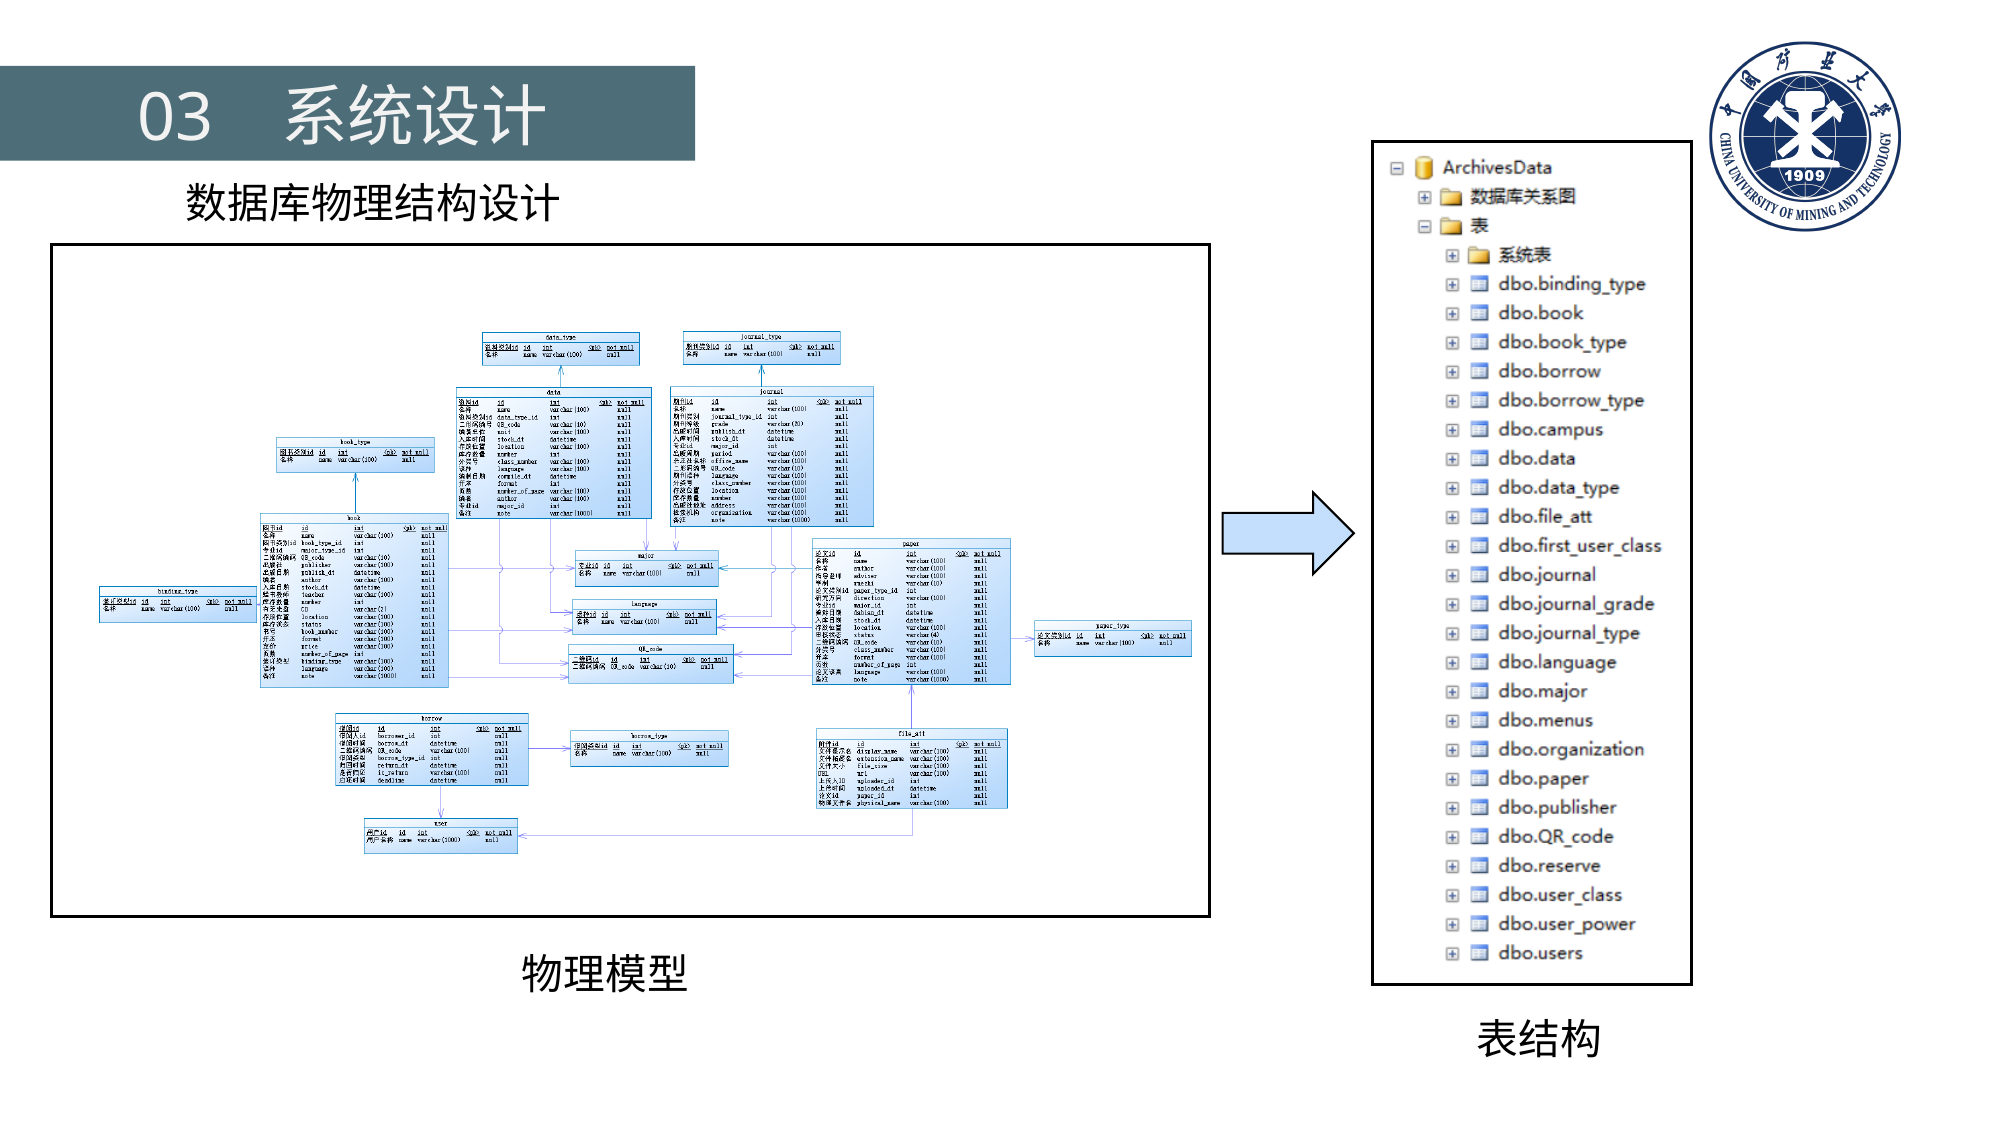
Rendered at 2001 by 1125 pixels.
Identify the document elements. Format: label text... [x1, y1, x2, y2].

picture [99, 331, 1192, 854]
text_box 物理模型 [507, 940, 754, 1006]
text_box 表结构 [1462, 1005, 1622, 1071]
text_box 03 系统设计 [0, 65, 696, 161]
picture [484, 334, 638, 341]
text_box [1221, 490, 1356, 577]
text_box [50, 244, 1210, 918]
text_box 数据库物理结构设计 [171, 169, 577, 235]
picture [1055, 37, 1925, 971]
text_box [1371, 245, 1693, 986]
